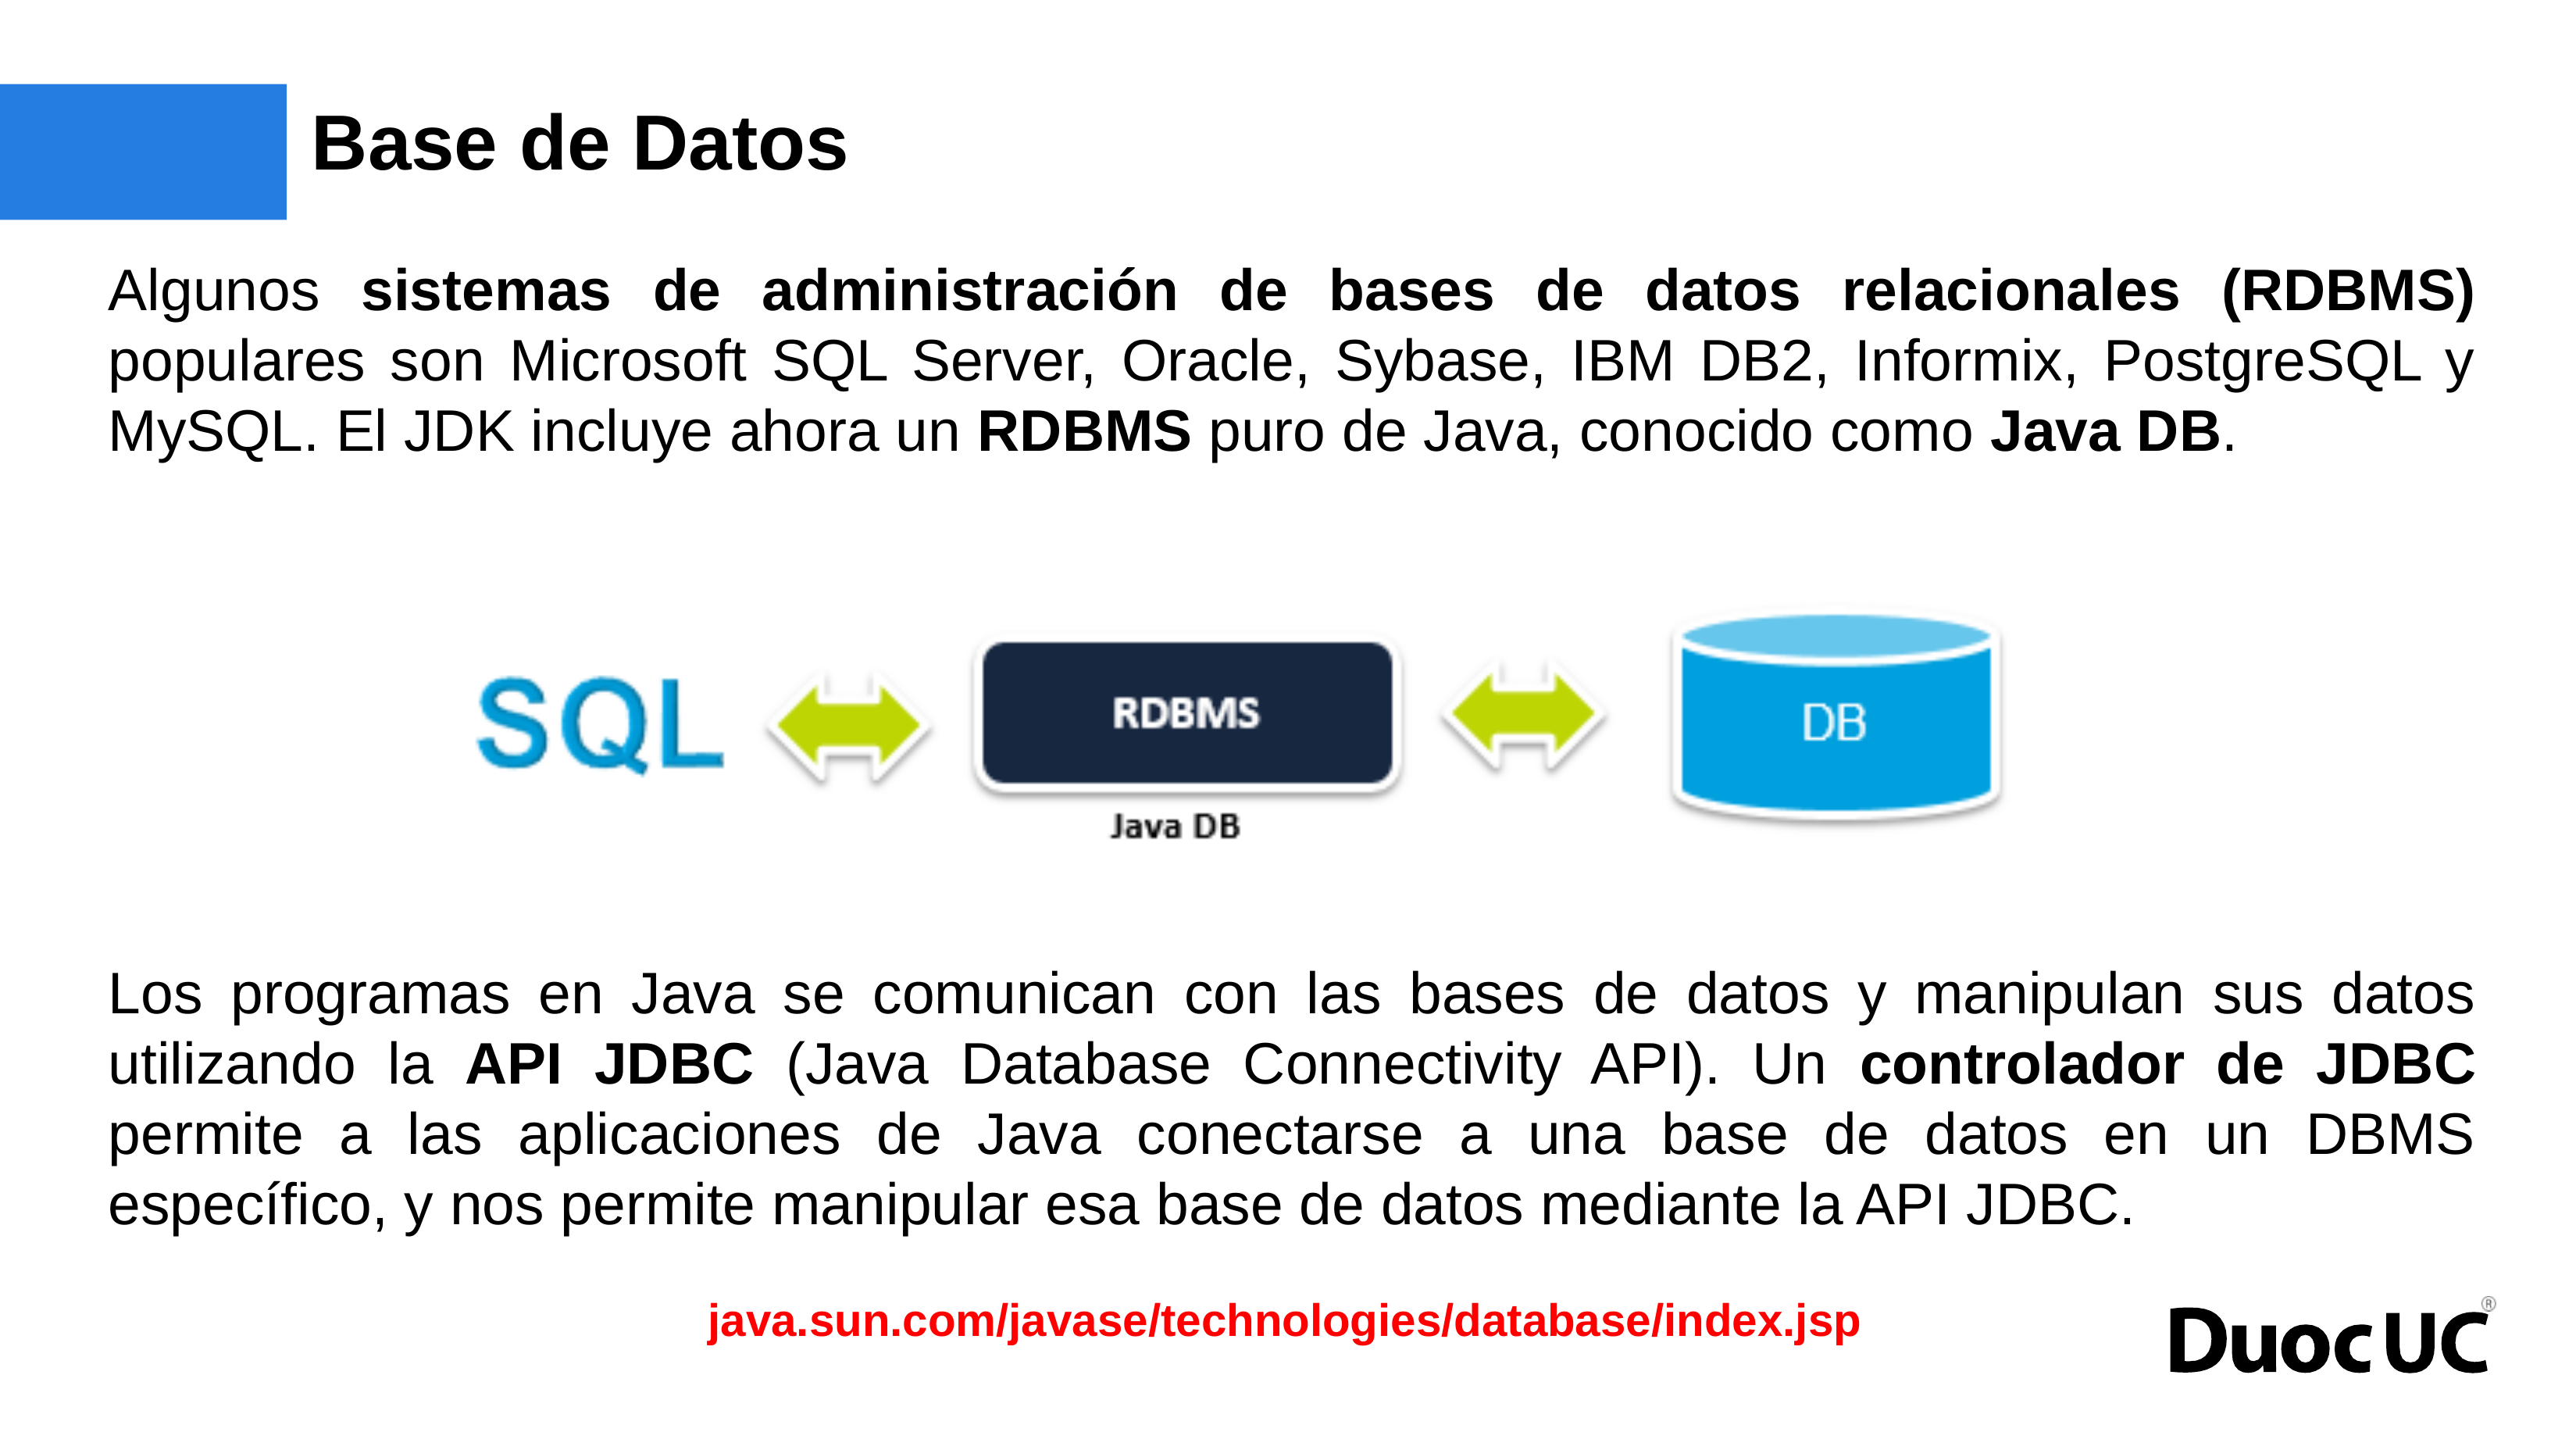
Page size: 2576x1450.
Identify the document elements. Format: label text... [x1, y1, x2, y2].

title Base de Datos [311, 91, 2489, 187]
text_box Algunos sistemas de administración de bases de datos relacionales (RDBMS) populares son Microsoft SQL Server, Oracle, Sybase, IBM DB2, Informix, PostgreSQL y MySQL. El JDK incluye ahora un RDBMS puro de Java, conocido como Java DB. Los programas en Java se comunican con las bases de datos y manipulan sus datos utilizando la API JDBC (Java Database Connectivity API). Un controlador de JDBC permite a las aplicaciones de Java conectarse a una base de datos en un DBMS específico, y nos permite manipular esa base de datos mediante la API JDBC. java.sun.com/javase/technologies/database/index.jsp [96, 246, 2489, 1358]
picture [2489, 1296, 2496, 1312]
picture [419, 567, 2157, 883]
